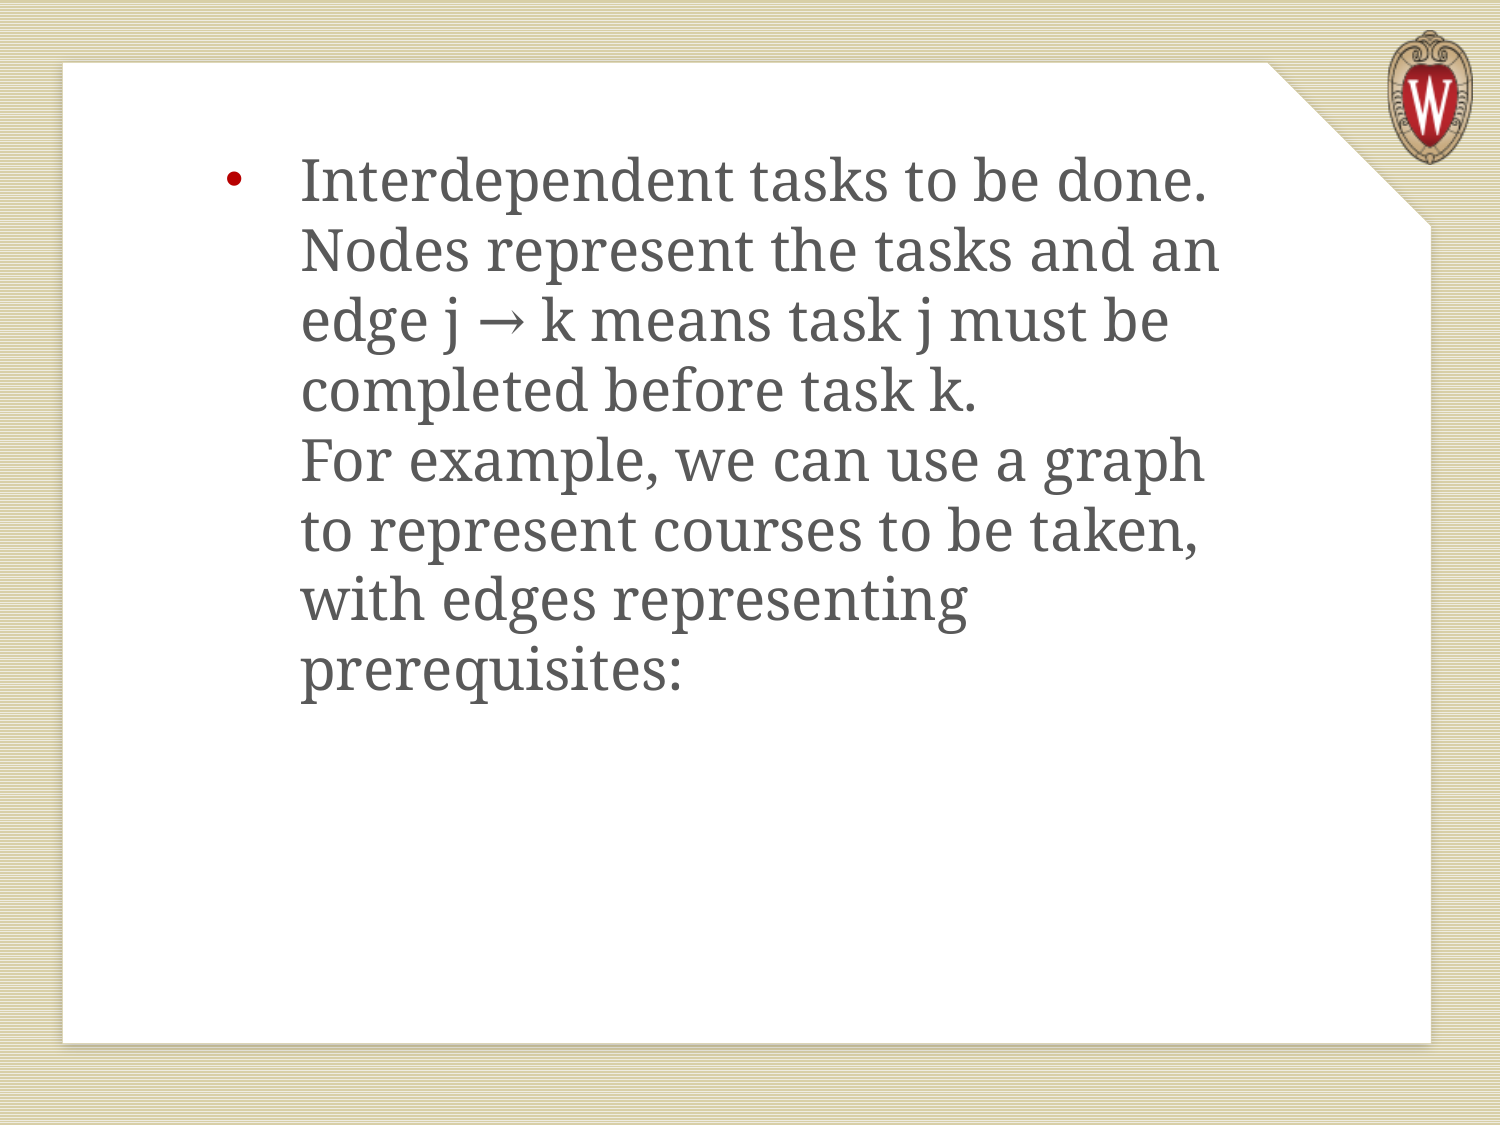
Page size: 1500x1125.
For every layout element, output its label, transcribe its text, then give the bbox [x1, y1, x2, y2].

subtitle Interdependent tasks to be done. Nodes represent the tasks and an edge j → k means task j must be completed before task k. For example, we can use a graph to represent courses to be taken, with edges representing prerequisites: [225, 143, 1275, 887]
